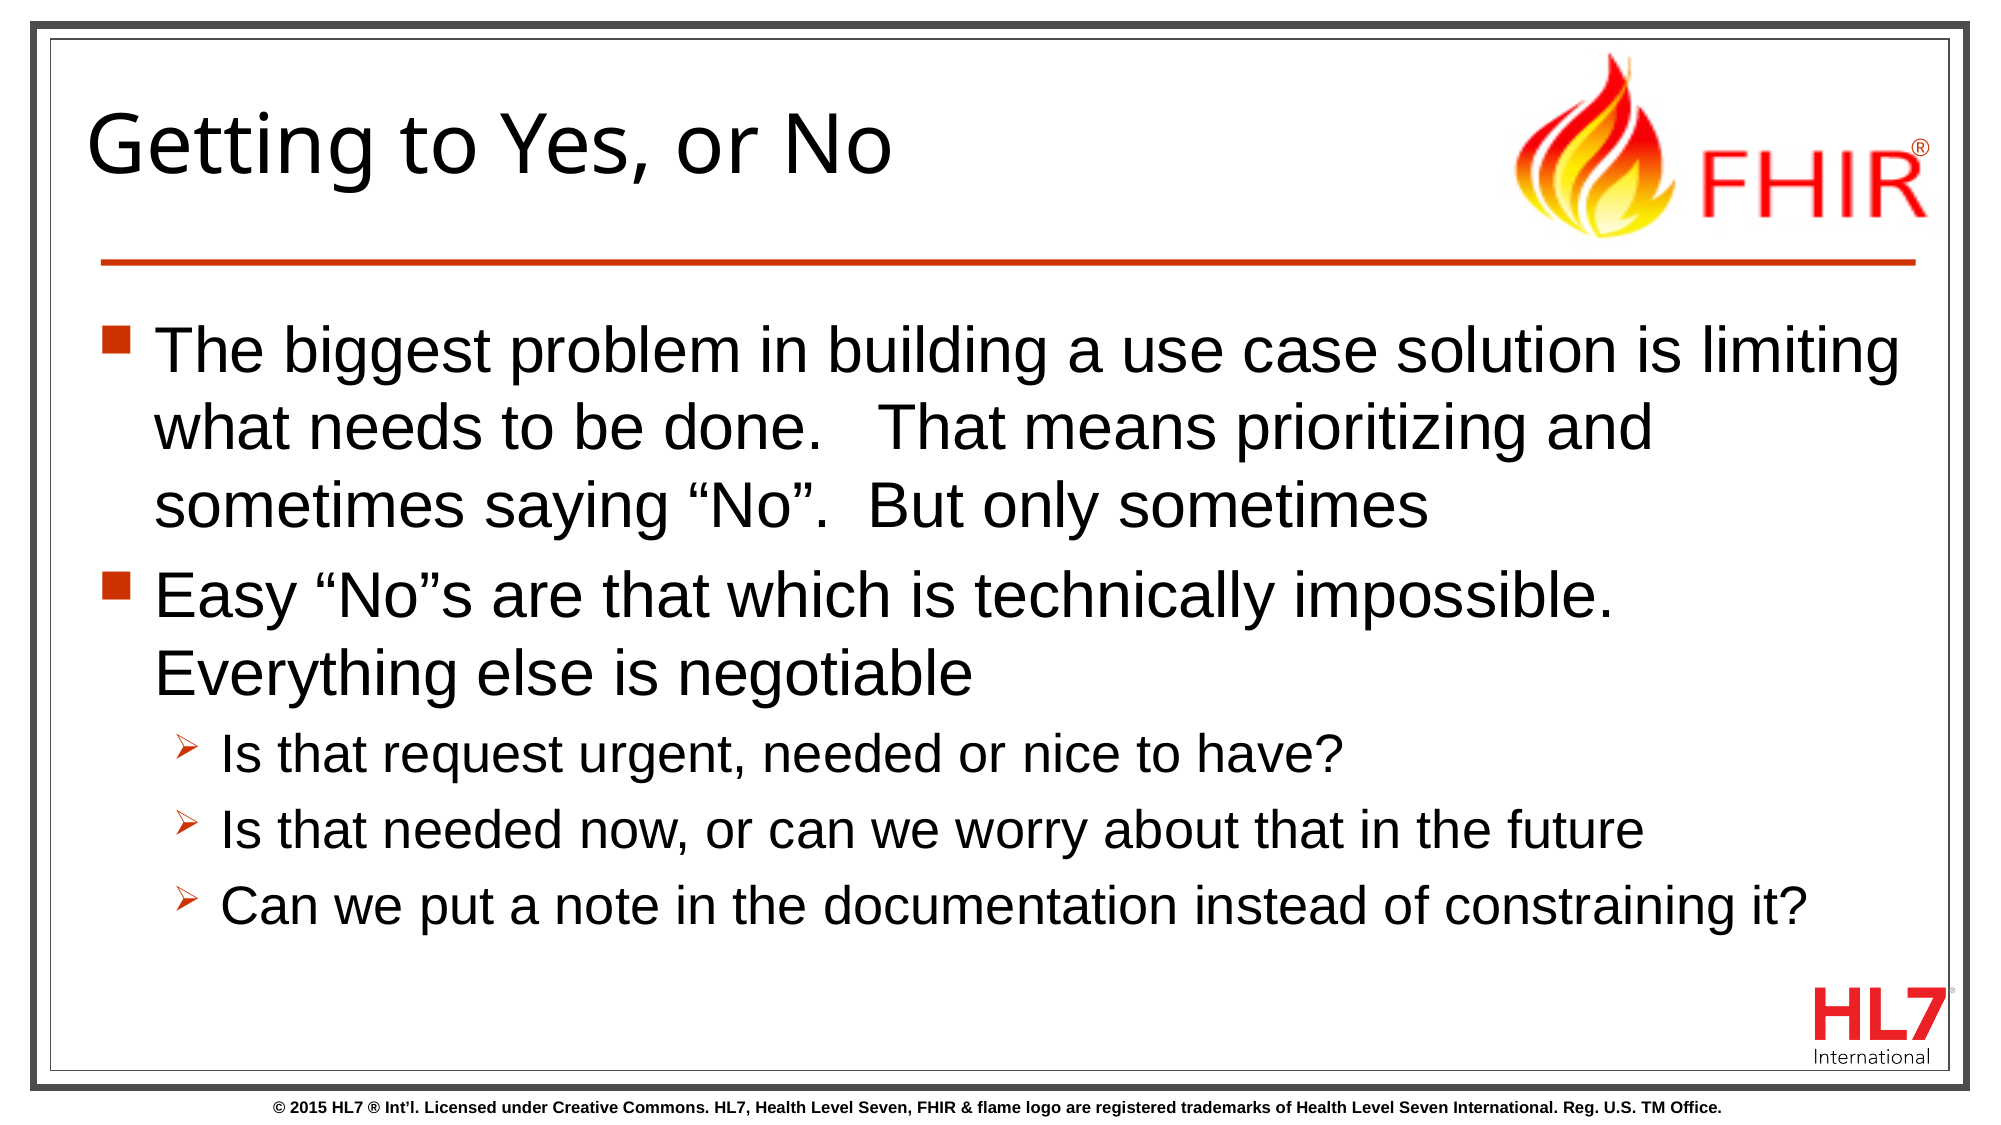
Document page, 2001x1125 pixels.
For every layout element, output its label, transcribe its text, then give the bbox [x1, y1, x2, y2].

title Getting to Yes, or No [70, 54, 1504, 244]
picture [1498, 42, 1944, 249]
picture [1771, 937, 1999, 1114]
list The biggest problem in building a use case solution is limiting what needs to be done. That means prioritizing and sometimes saying “No”. But only sometimes Easy “No”s are that which is technically impossible. Everything else is negotiable Is that request urgent, needed or nice to have? Is that needed now, or can we worry about that in the future Can we put a note in the documentation instead of constraining it? [83, 299, 1917, 1059]
